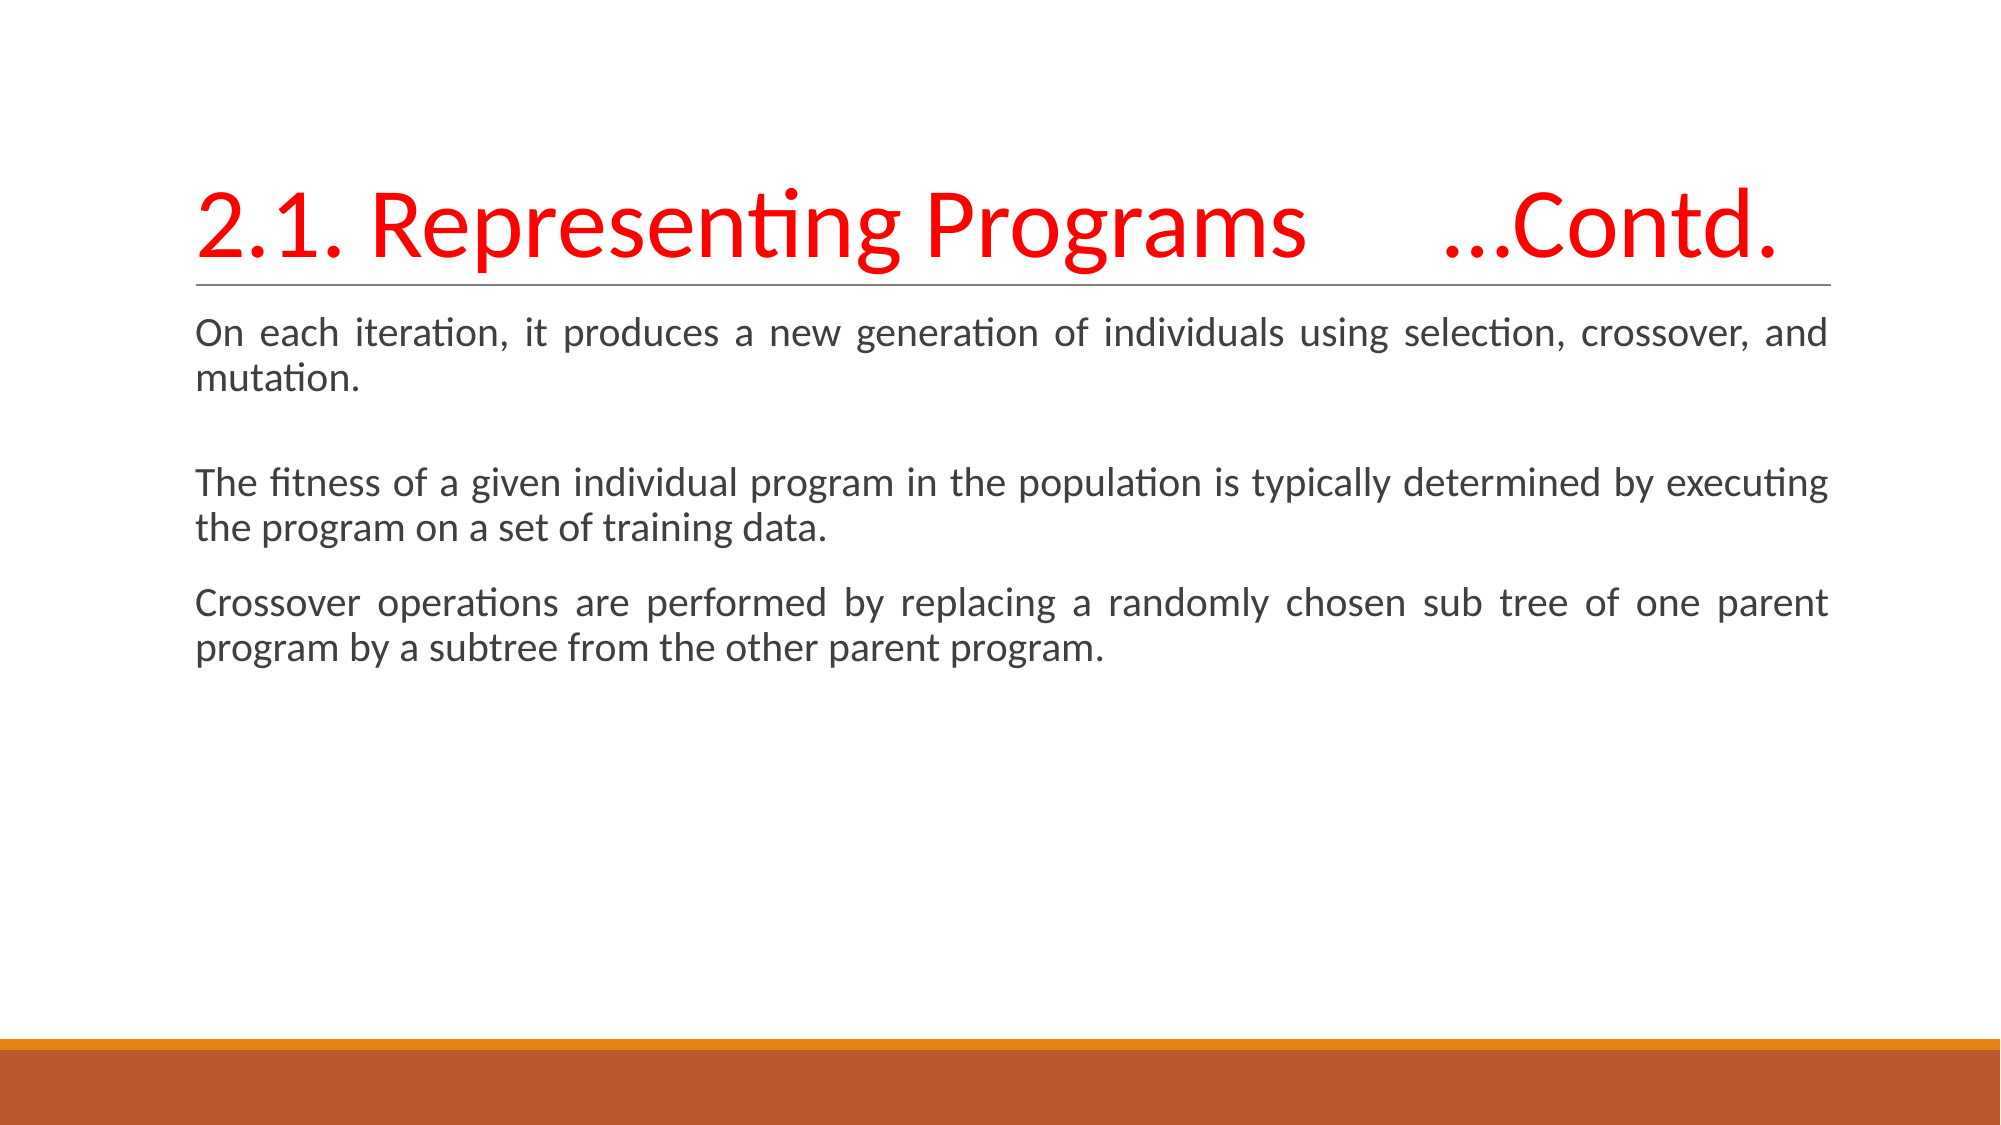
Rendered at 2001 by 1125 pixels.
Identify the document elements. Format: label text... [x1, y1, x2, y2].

list On each iteration, it produces a new generation of individuals using selection, crossover, and mutation. The fitness of a given individual program in the population is typically determined by executing the program on a set of training data. Crossover operations are performed by replacing a randomly chosen sub tree of one parent program by a subtree from the other parent program. [180, 302, 1830, 963]
title 2.1. Representing Programs …Contd. [180, 47, 1830, 285]
